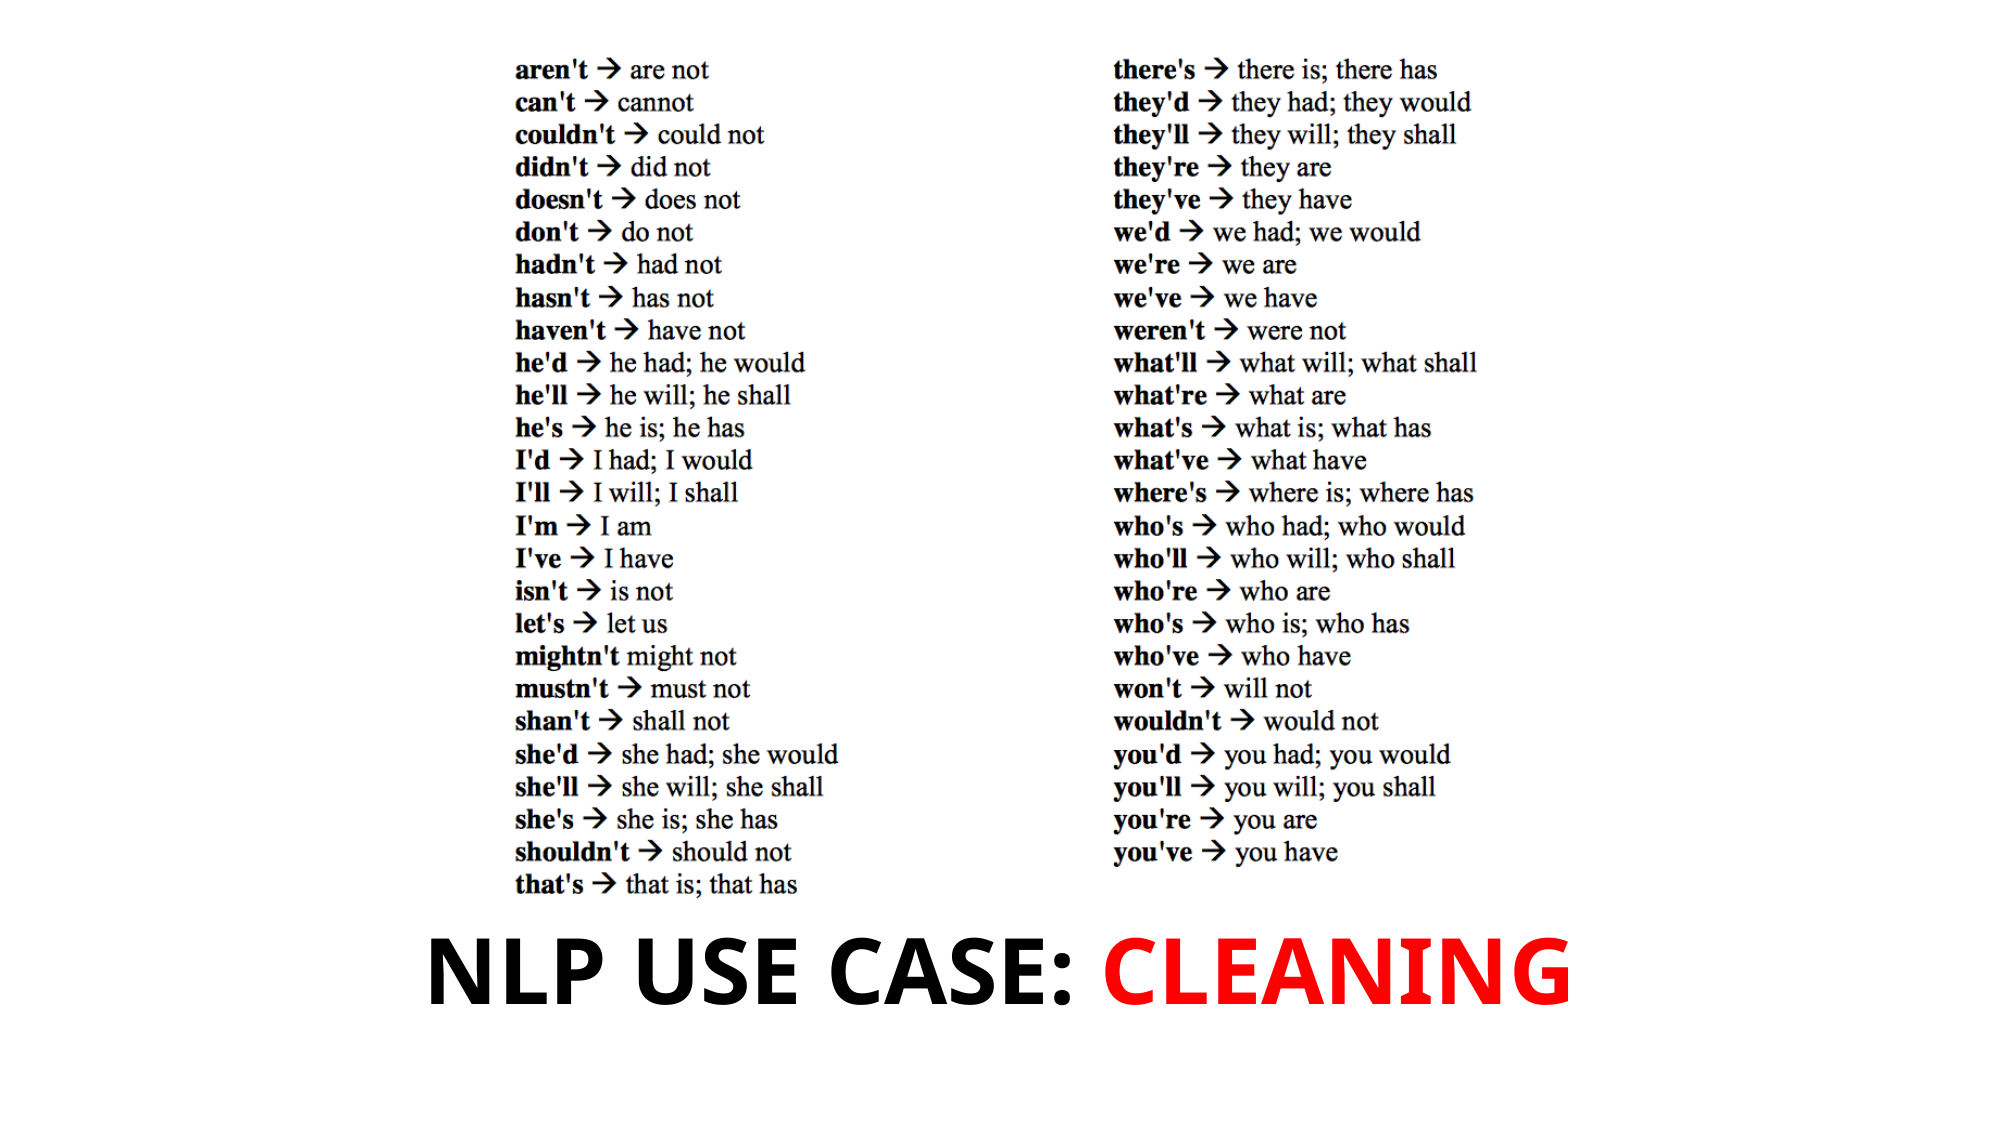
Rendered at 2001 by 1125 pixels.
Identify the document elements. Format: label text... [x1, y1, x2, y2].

picture [484, 36, 1515, 908]
title NLP USE CASE: CLEANING [137, 907, 1863, 1043]
